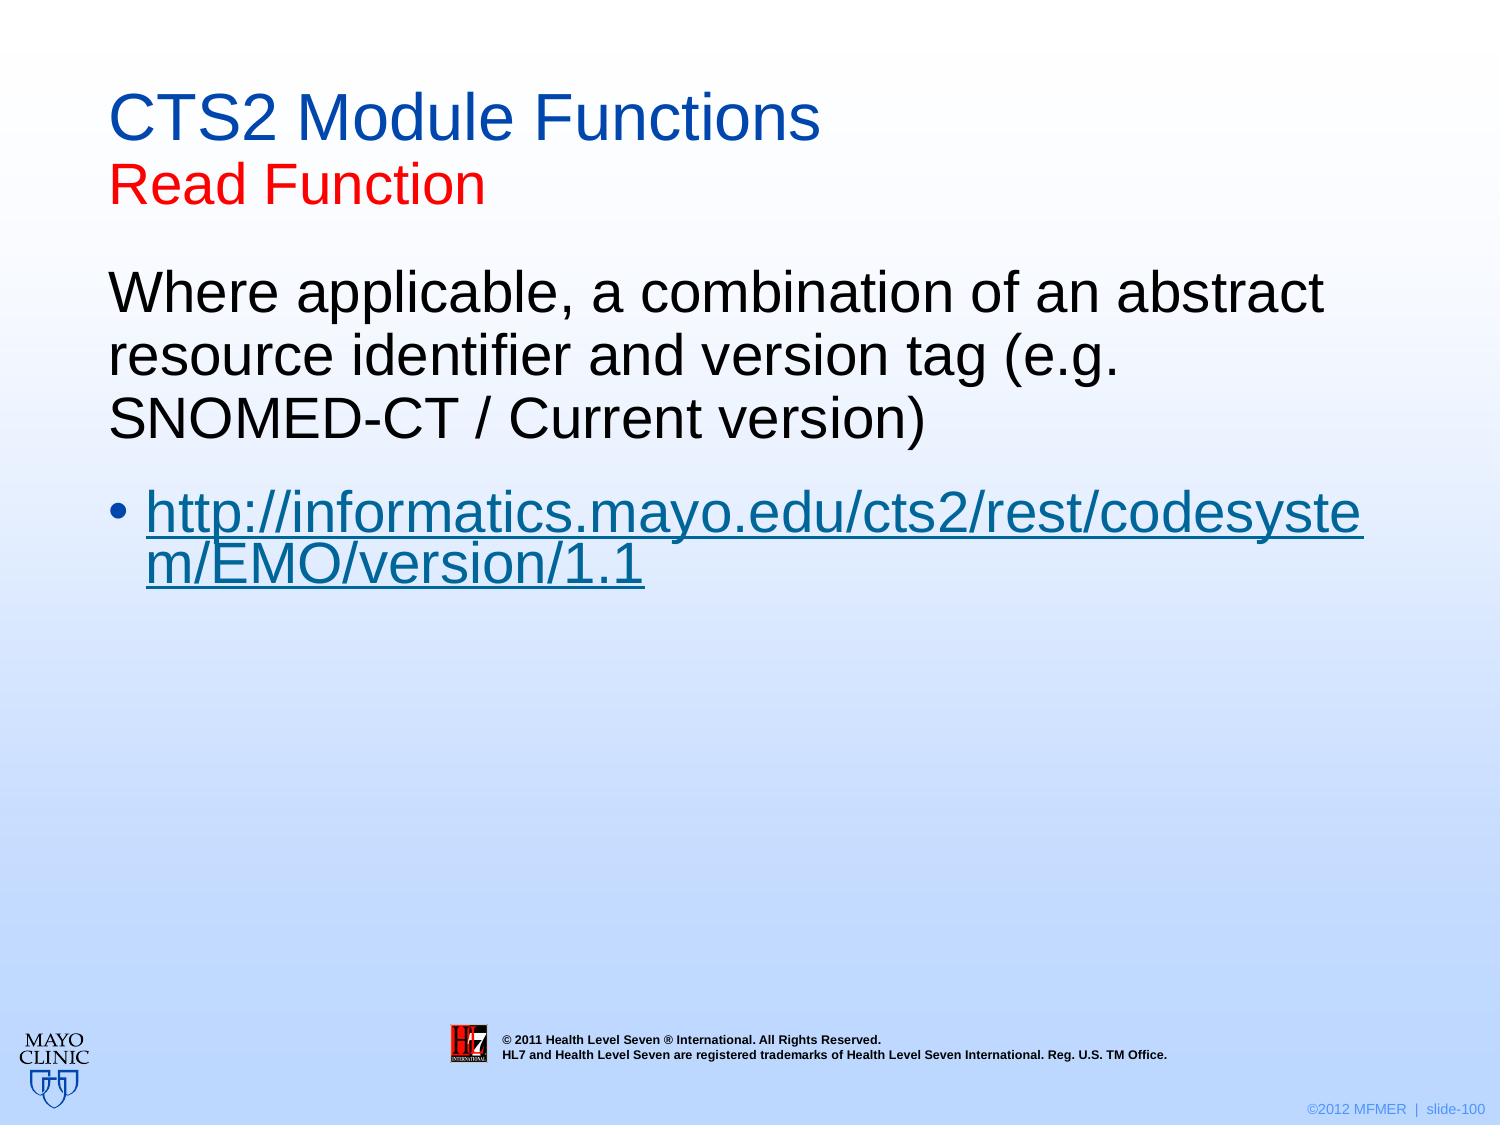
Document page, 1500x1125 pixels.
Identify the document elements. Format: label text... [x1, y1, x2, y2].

picture [0, 0, 1500, 1125]
list Where applicable, a combination of an abstract resource identifier and version tag (e.g. SNOMED-CT / Current version) http://informatics.mayo.edu/cts2/rest/codesystem/EMO/version/1.1 [108, 224, 1392, 1013]
title CTS2 Module Functions Read Function [108, 0, 1392, 224]
